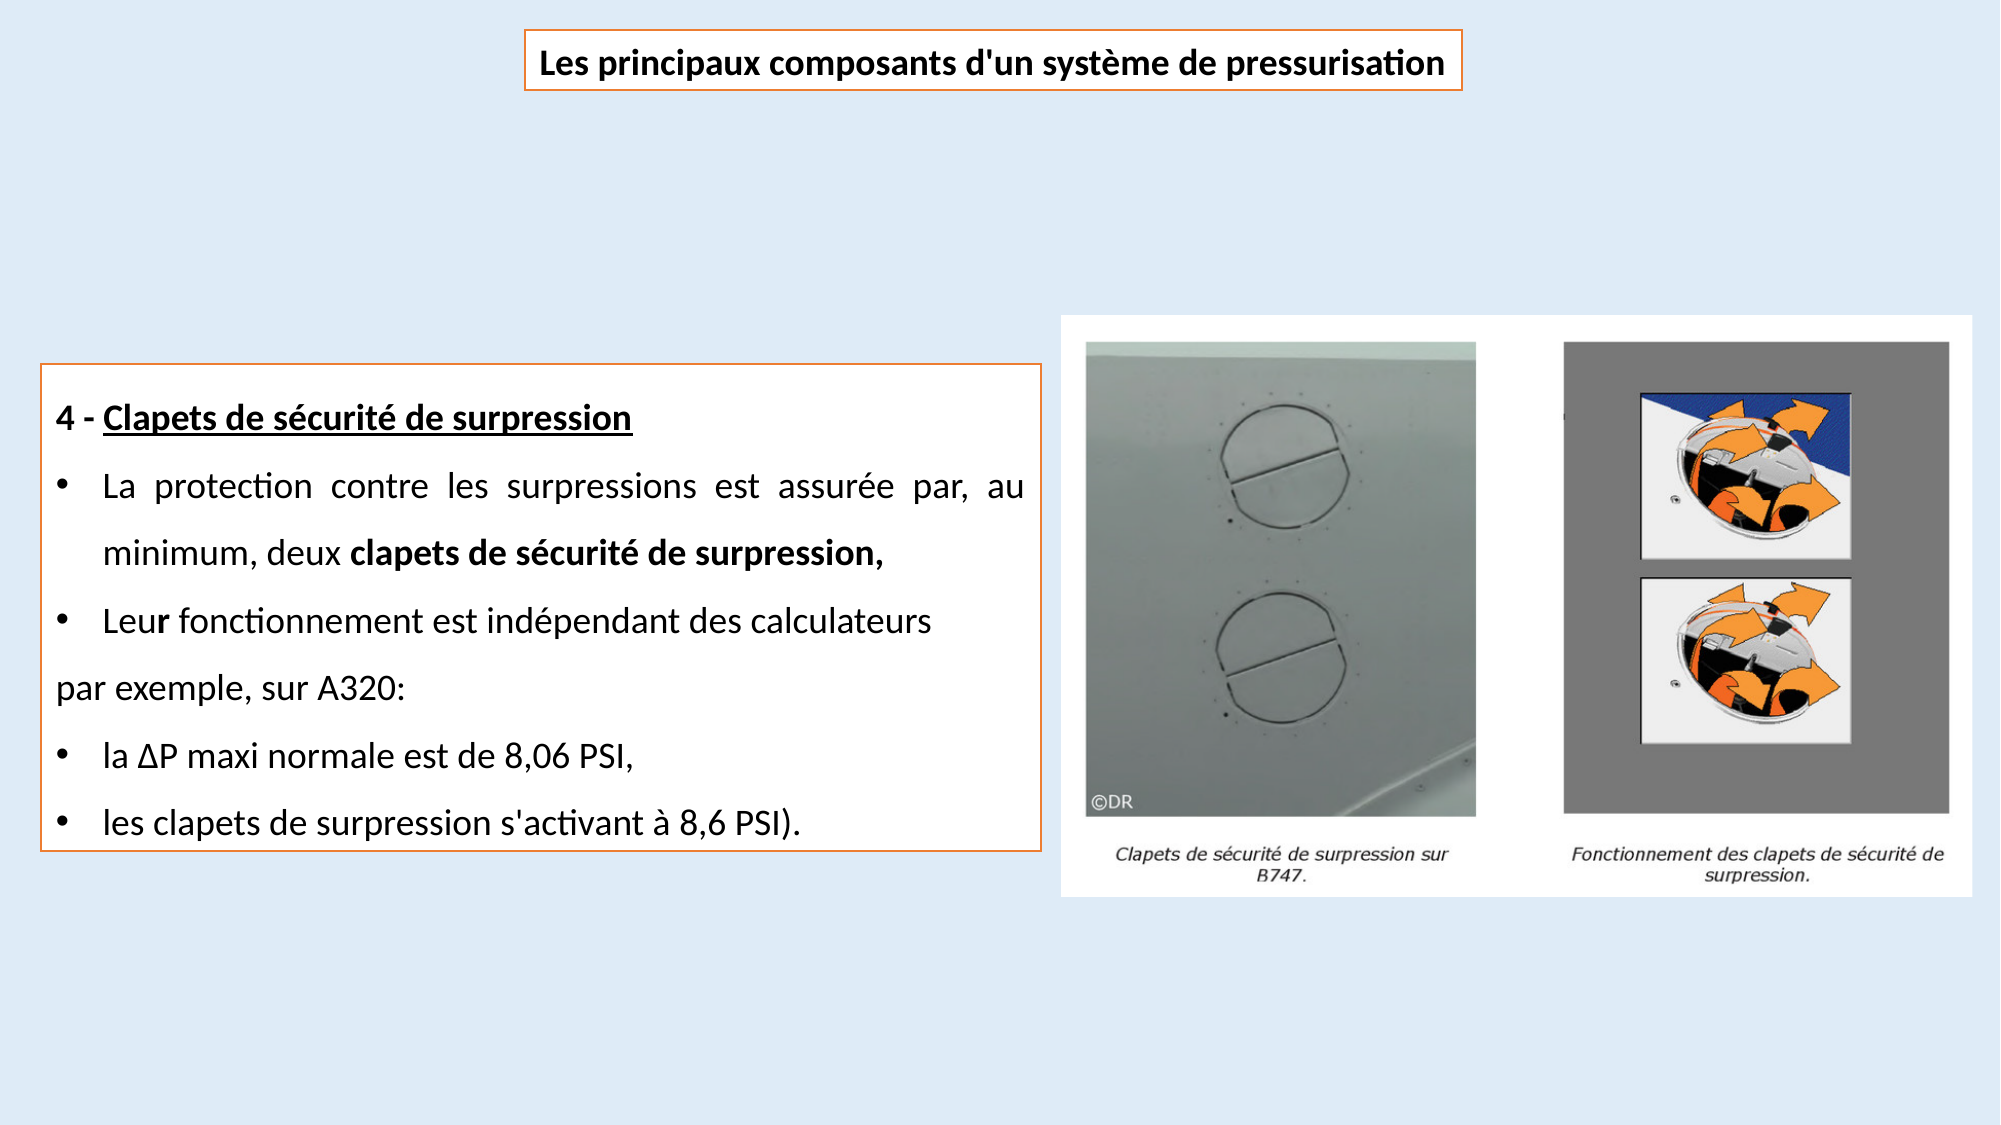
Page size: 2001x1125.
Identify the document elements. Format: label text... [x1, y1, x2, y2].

text_box 4 - Clapets de sécurité de surpression La protection contre les surpressions est assurée par, au minimum, deux clapets de sécurité de surpression, Leur fonctionnement est indépendant des calculateurs par exemple, sur A320: la ΔP maxi normale est de 8,06 PSI, les clapets de surpression s'activant à 8,6 PSI). [40, 363, 1042, 852]
text_box Les principaux composants d'un système de pressurisation [524, 29, 1463, 91]
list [1060, 315, 1973, 897]
